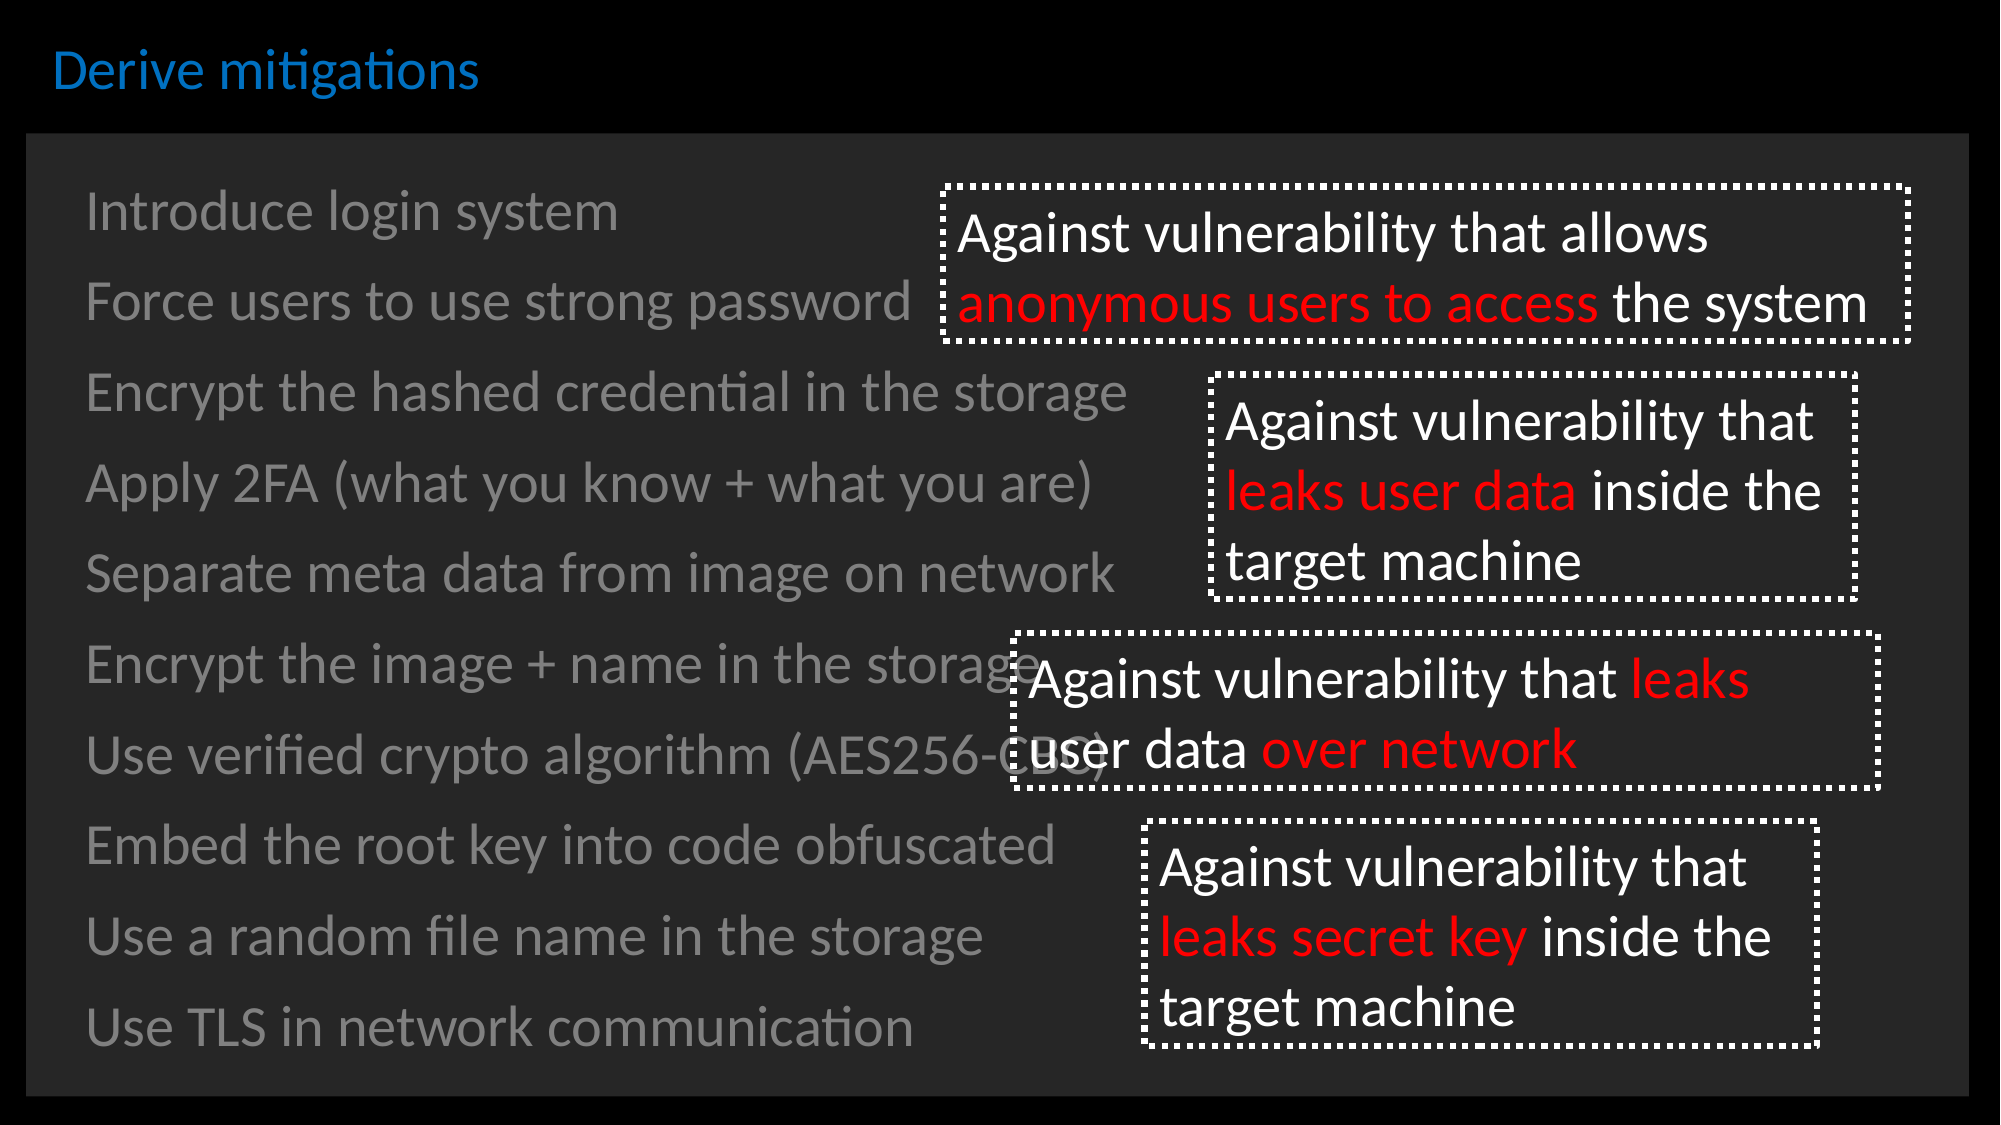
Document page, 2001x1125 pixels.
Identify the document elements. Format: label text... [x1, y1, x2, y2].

text_box Against vulnerability that leaks user data over network [1013, 633, 1879, 788]
text_box Against vulnerability that leaks user data inside the target machine [1210, 374, 1856, 600]
list Derive mitigations [37, 24, 1374, 128]
text_box Against vulnerability that allows anonymous users to access the system [943, 186, 1908, 342]
text_box Introduce login system Force users to use strong password Encrypt the hashed credential in the storage Apply 2FA (what you know + what you are) Separate meta data from image on network Encrypt the image + name in the storage Use verified crypto algorithm (AES256-CBC) Embed the root key into code obfuscated Use a random file name in the storage Use TLS in network communication [26, 133, 1969, 1097]
text_box Against vulnerability that leaks secret key inside the target machine [1144, 821, 1818, 1046]
